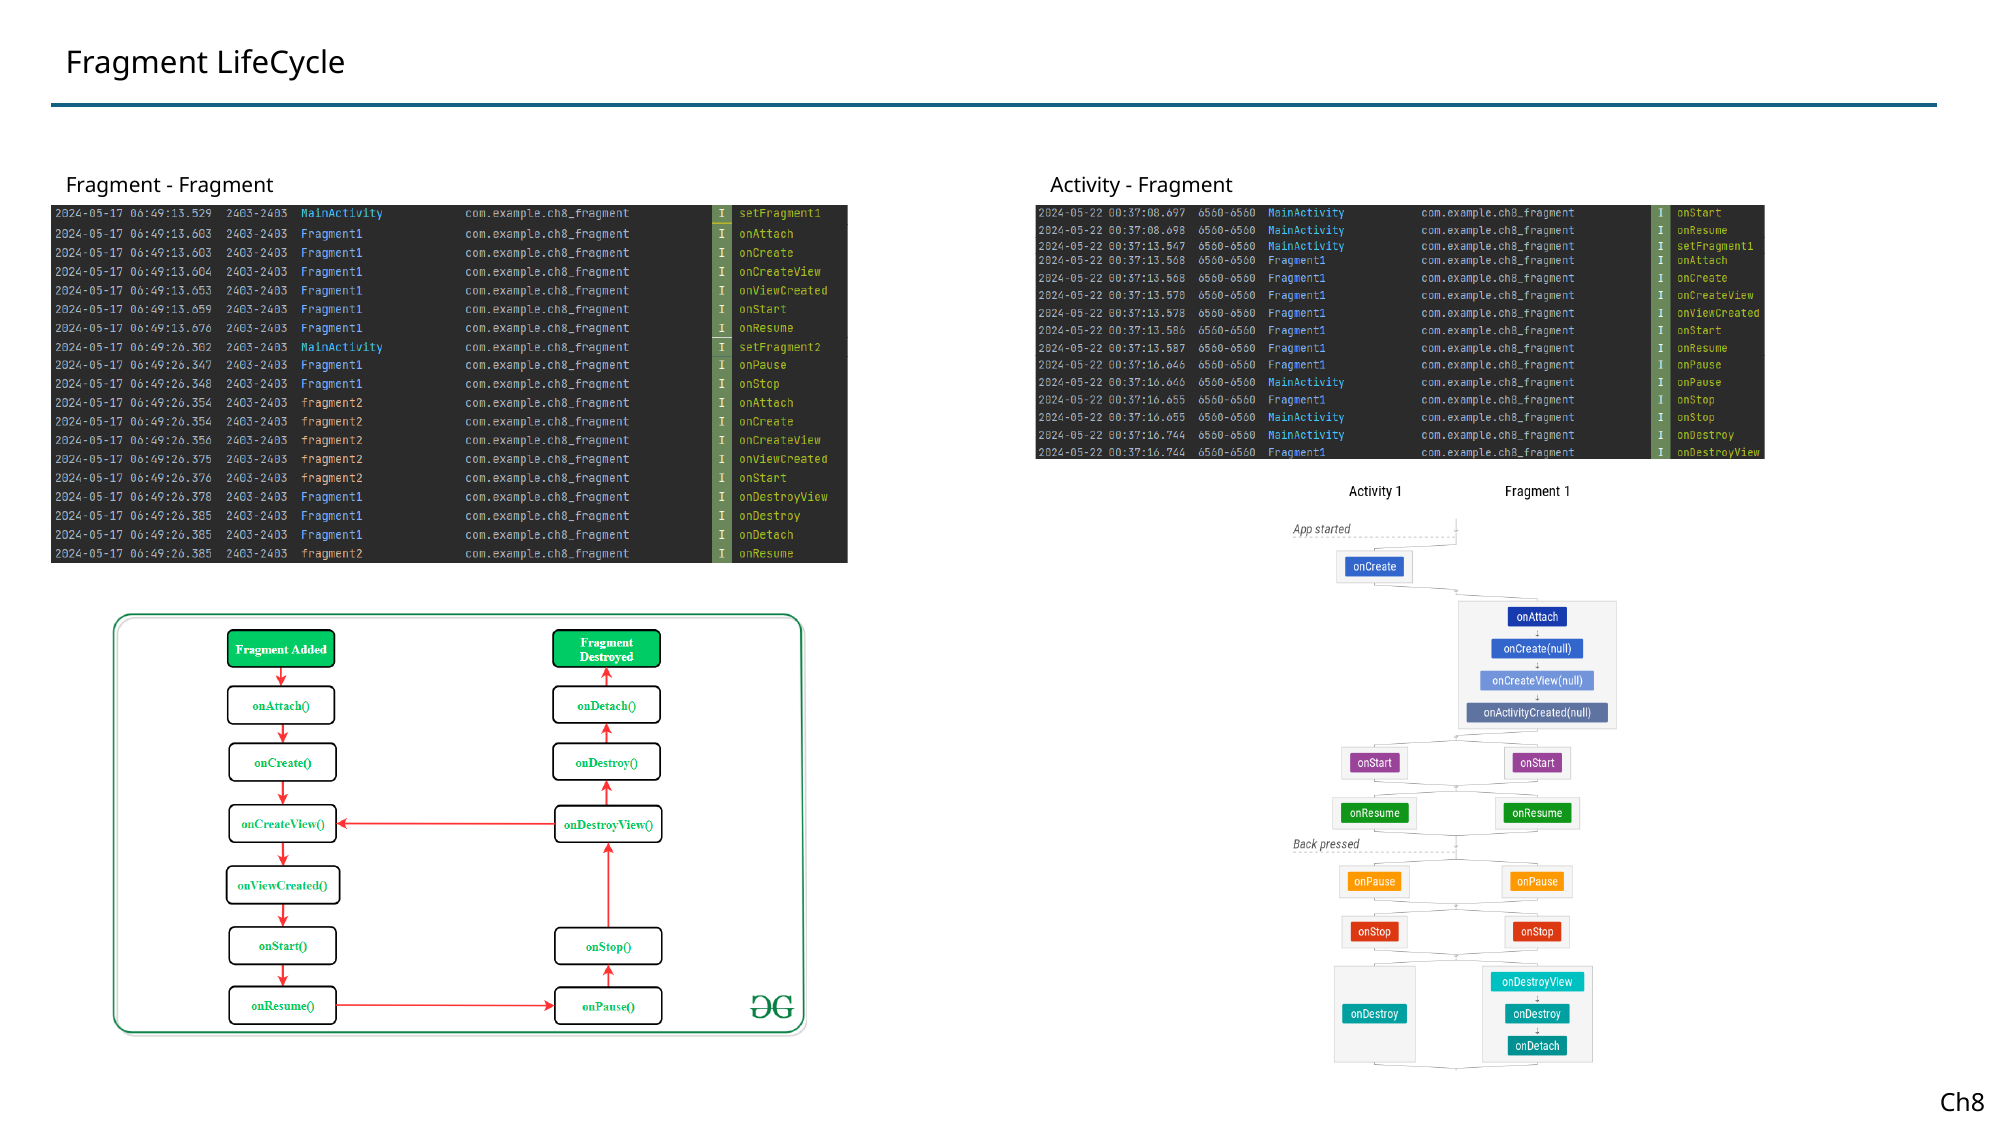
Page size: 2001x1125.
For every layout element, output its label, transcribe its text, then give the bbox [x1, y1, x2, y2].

text_box Fragment LifeCycle [50, 34, 697, 87]
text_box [50, 205, 849, 563]
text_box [1035, 205, 1766, 459]
picture [108, 609, 807, 1039]
text_box Ch8 [1913, 1079, 2000, 1125]
text_box Activity - Fragment [1035, 151, 1293, 204]
text_box Fragment - Fragment [51, 151, 308, 204]
picture [1228, 472, 1683, 1125]
